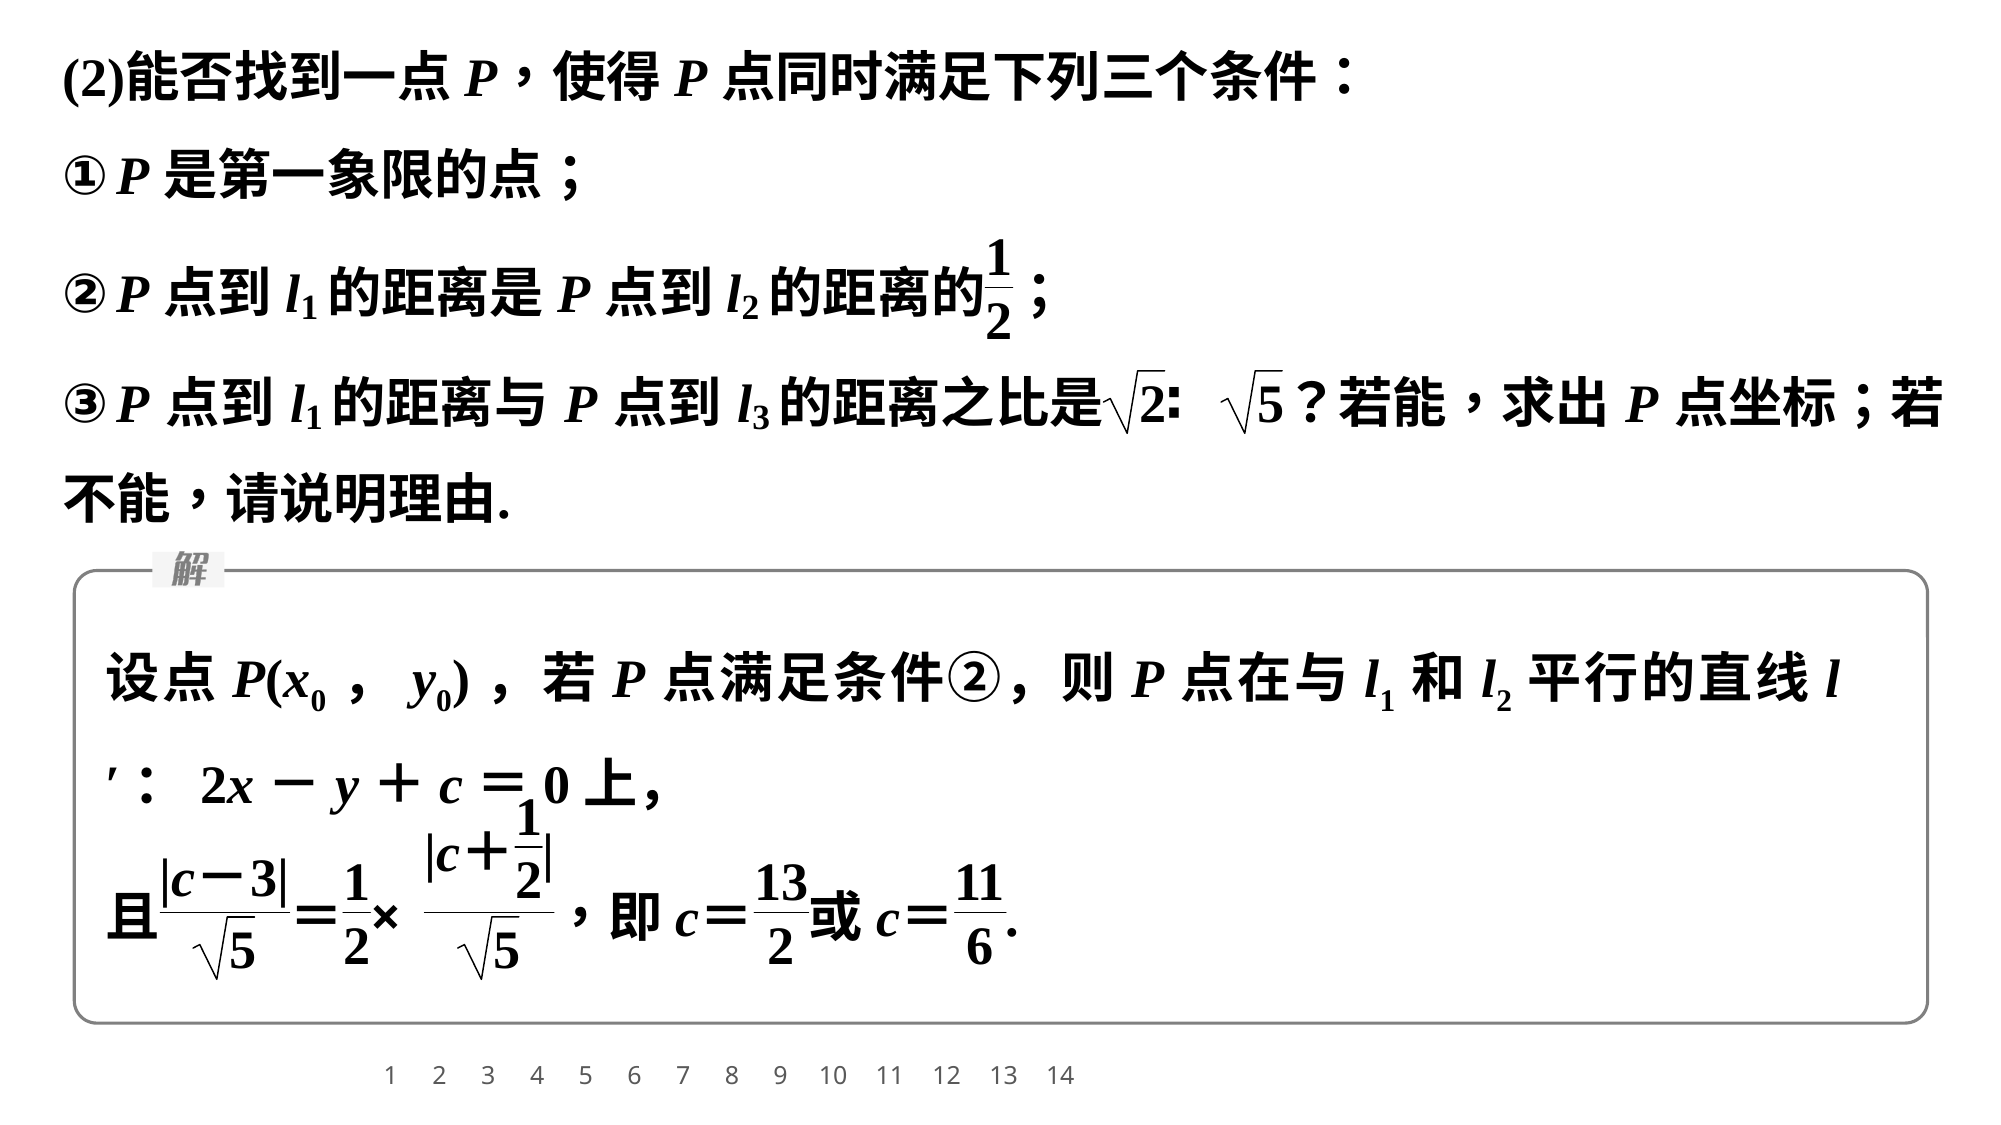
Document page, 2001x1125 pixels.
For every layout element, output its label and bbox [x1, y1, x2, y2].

text_box [74, 551, 1928, 1024]
text_box [105, 768, 1990, 996]
text_box [62, 28, 1946, 548]
